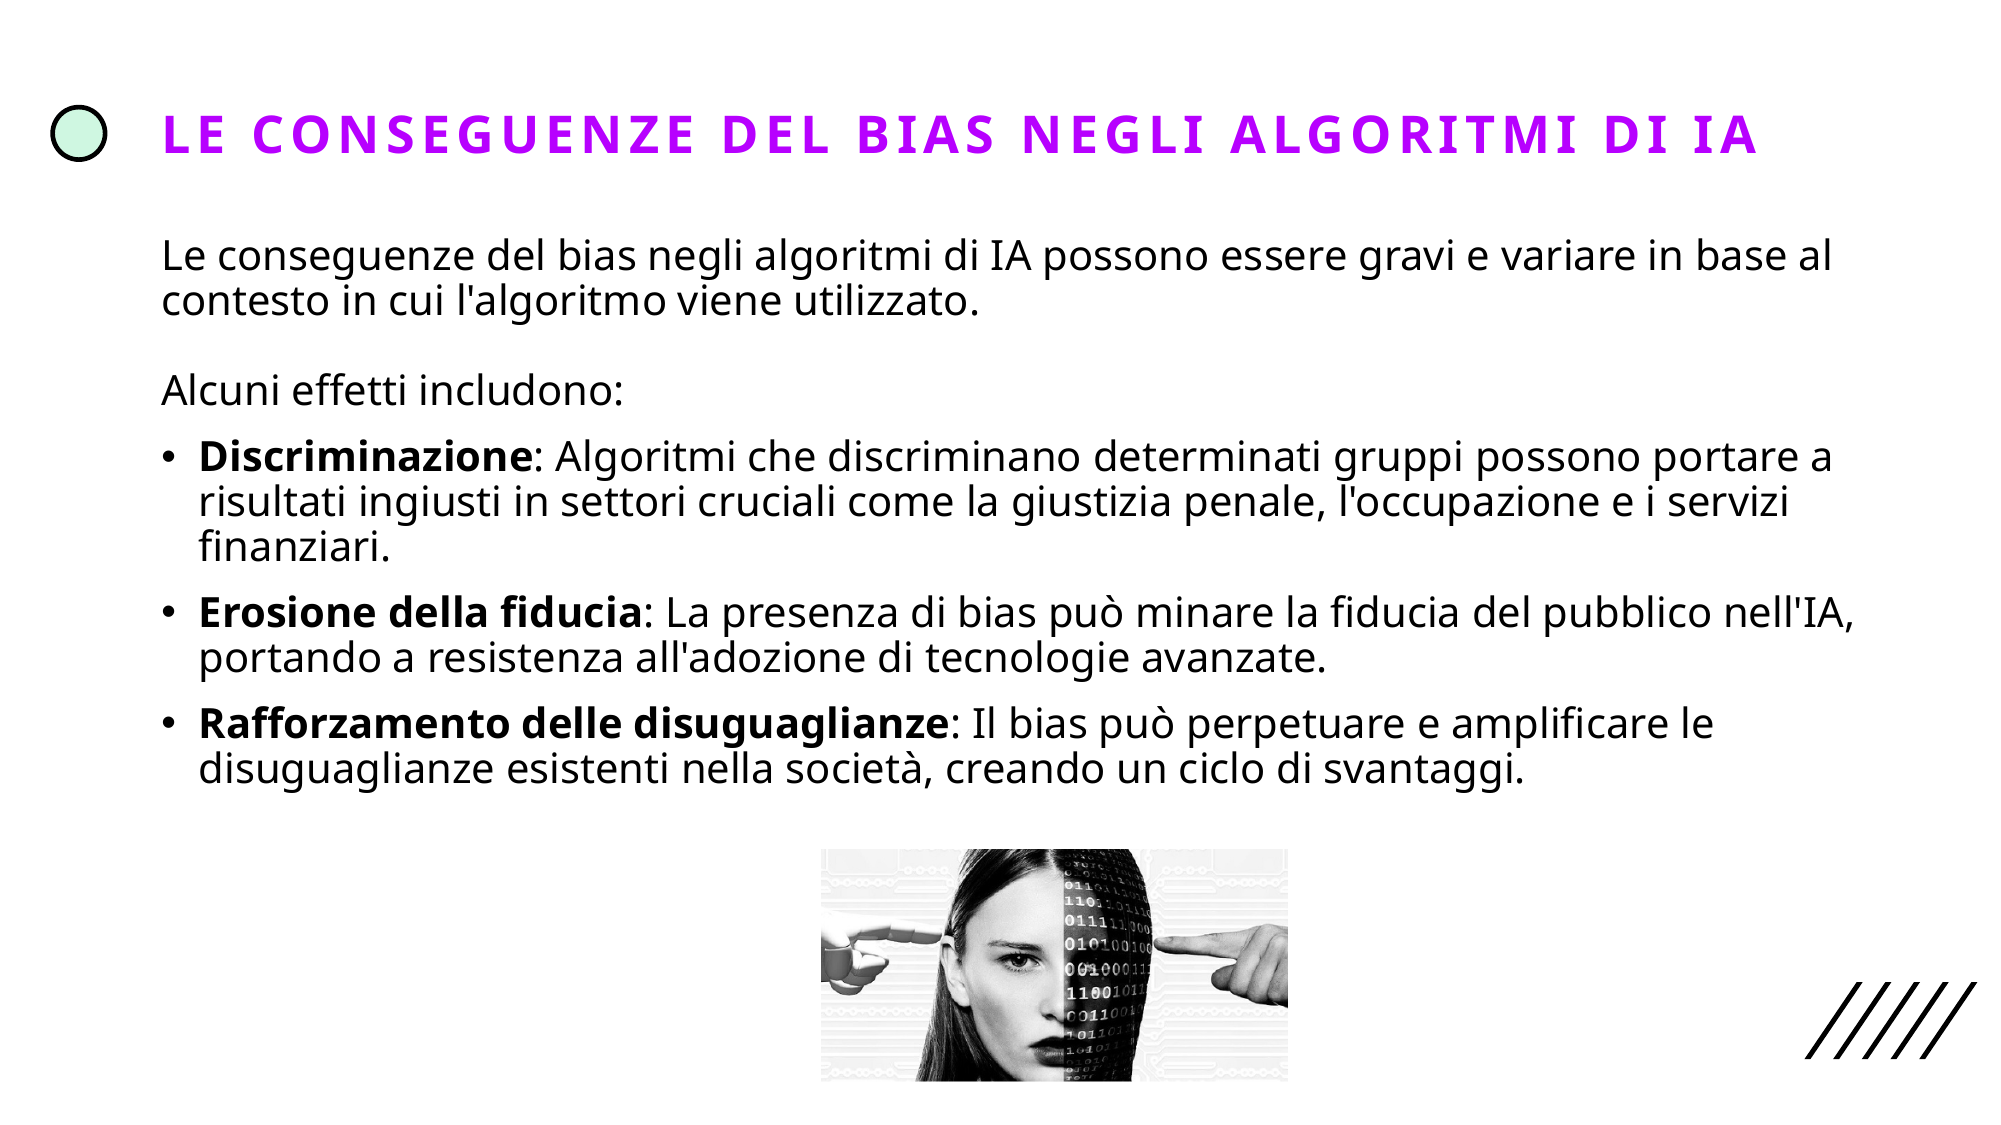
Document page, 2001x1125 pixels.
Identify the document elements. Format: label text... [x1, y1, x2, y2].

list Le conseguenze del bias negli algoritmi di IA possono essere gravi e variare in base al contesto in cui l'algoritmo viene utilizzato. Alcuni effetti includono: Discriminazione: Algoritmi che discriminano determinati gruppi possono portare a risultati ingiusti in settori cruciali come la giustizia penale, l'occupazione e i servizi finanziari. Erosione della fiducia: La presenza di bias può minare la fiducia del pubblico nell'IA, portando a resistenza all'adozione di tecnologie avanzate. Rafforzamento delle disuguaglianze: Il bias può perpetuare e amplificare le disuguaglianze esistenti nella società, creando un ciclo di svantaggi. [146, 227, 1963, 893]
text_box Le conseguenze del bias negli algoritmi di IA [146, 69, 1912, 172]
picture [821, 849, 1288, 1082]
